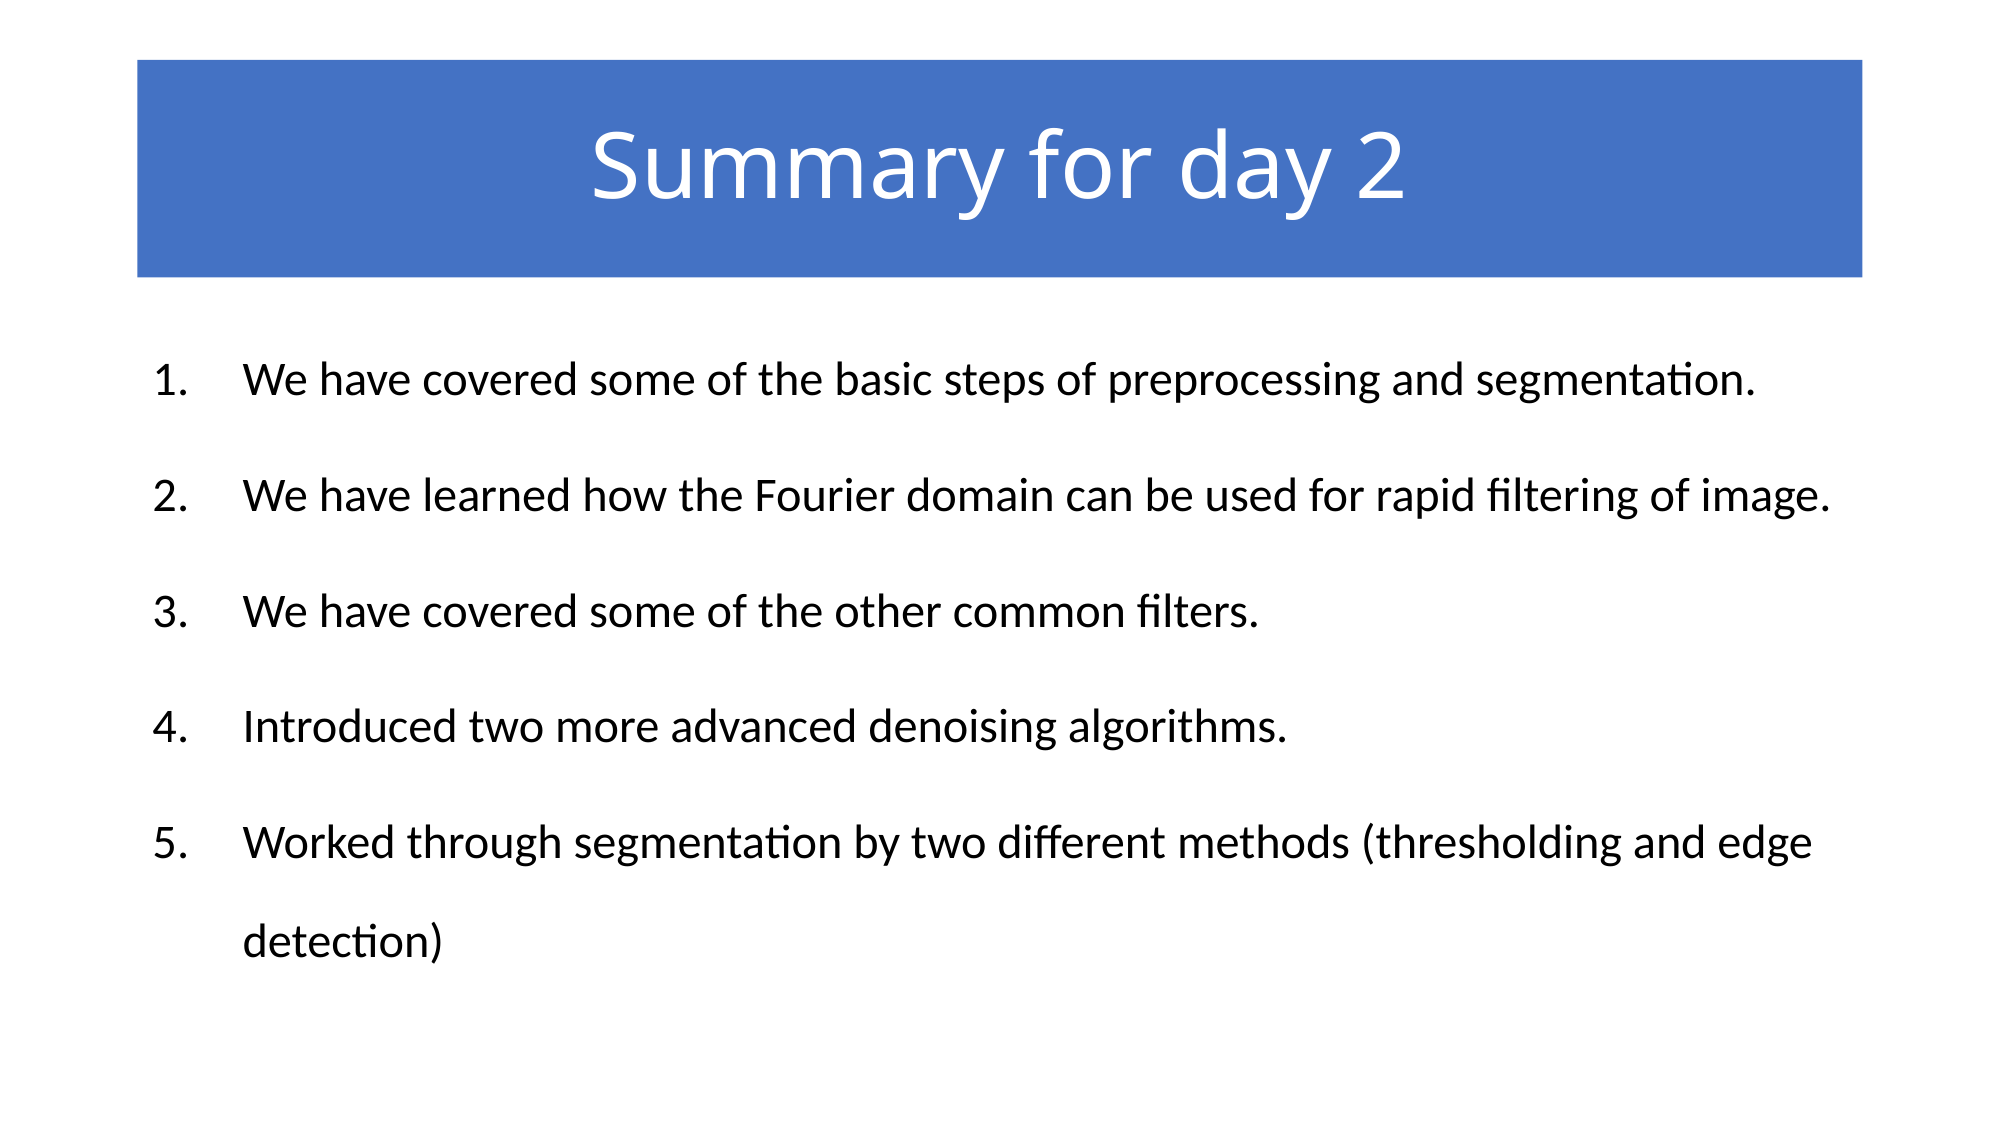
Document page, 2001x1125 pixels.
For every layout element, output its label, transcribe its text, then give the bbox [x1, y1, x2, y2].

list We have covered some of the basic steps of preprocessing and segmentation. We have learned how the Fourier domain can be used for rapid filtering of image. We have covered some of the other common filters. Introduced two more advanced denoising algorithms. Worked through segmentation by two different methods (thresholding and edge detection) [137, 299, 1863, 1014]
title Summary for day 2 [137, 59, 1863, 278]
